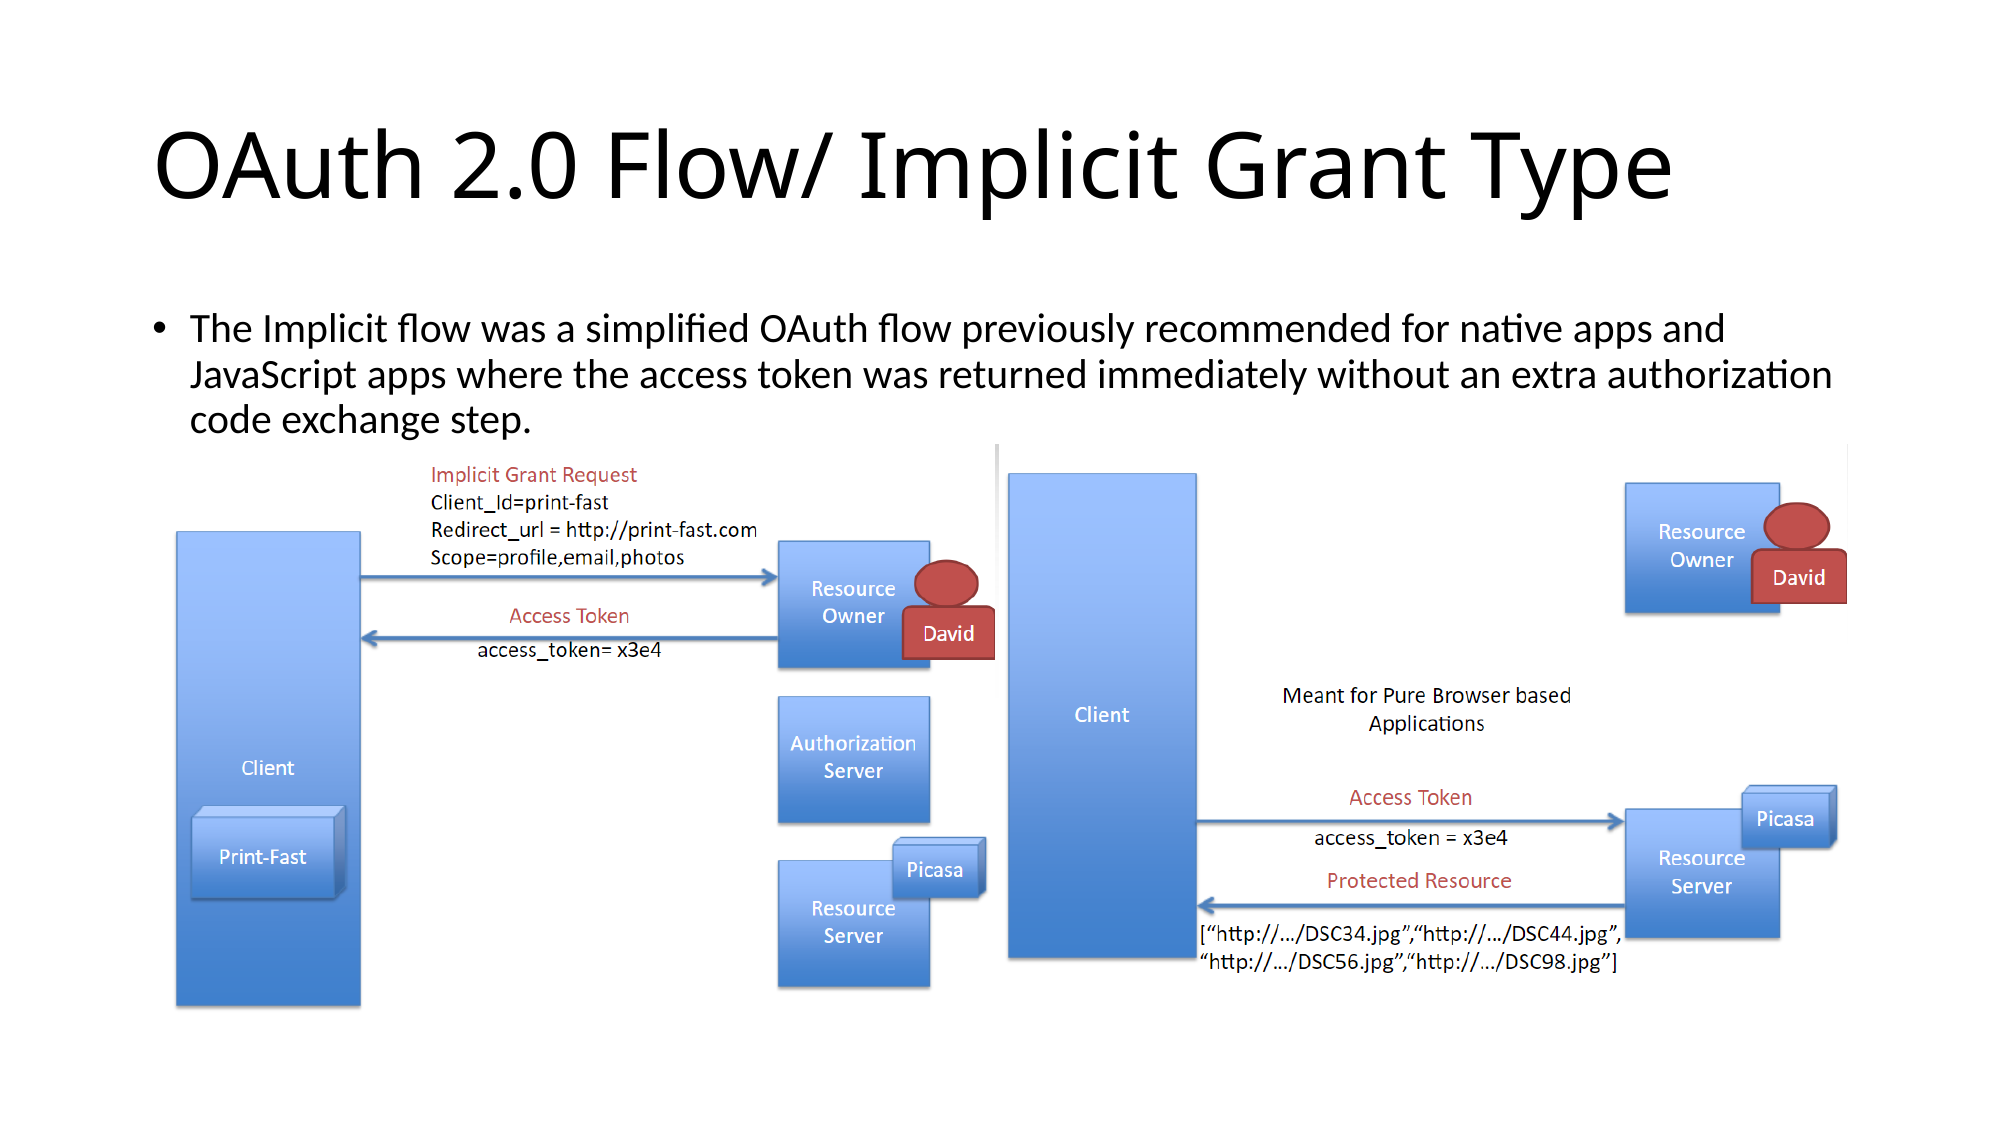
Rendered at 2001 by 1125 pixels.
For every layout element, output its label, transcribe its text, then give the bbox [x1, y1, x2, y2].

title OAuth 2.0 Flow/ Implicit Grant Type [137, 59, 1863, 278]
list The Implicit flow was a simplified OAuth flow previously recommended for native apps and JavaScript apps where the access token was returned immediately without an extra authorization code exchange step. [137, 299, 1863, 1014]
picture [159, 444, 1848, 1014]
